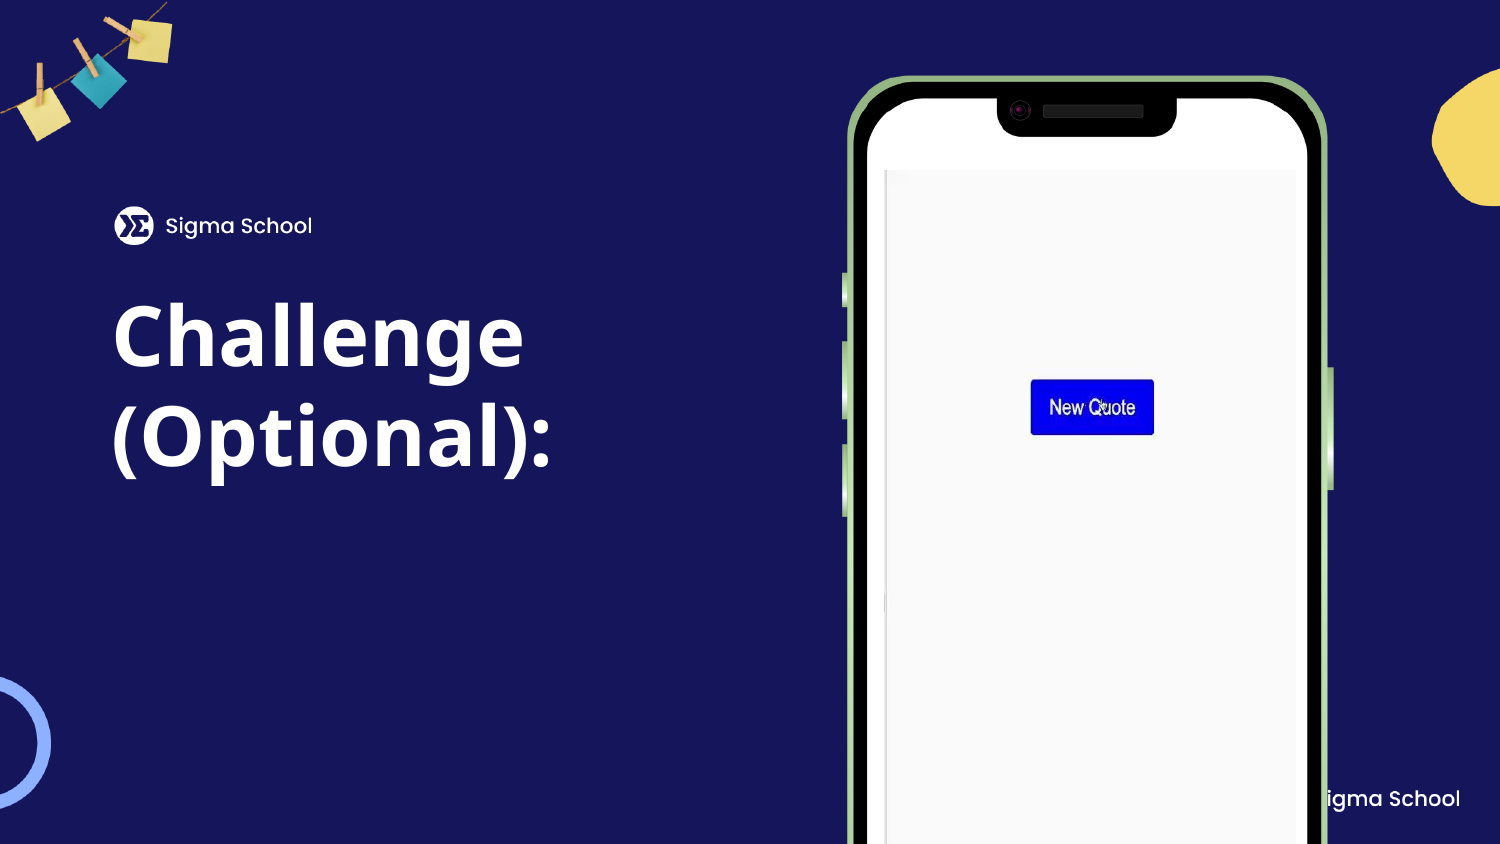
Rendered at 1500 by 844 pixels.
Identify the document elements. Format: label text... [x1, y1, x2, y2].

picture [0, 0, 313, 844]
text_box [798, 43, 1370, 844]
picture [1203, 0, 1500, 844]
picture [883, 170, 1304, 844]
title Challenge (Optional): [96, 267, 783, 612]
